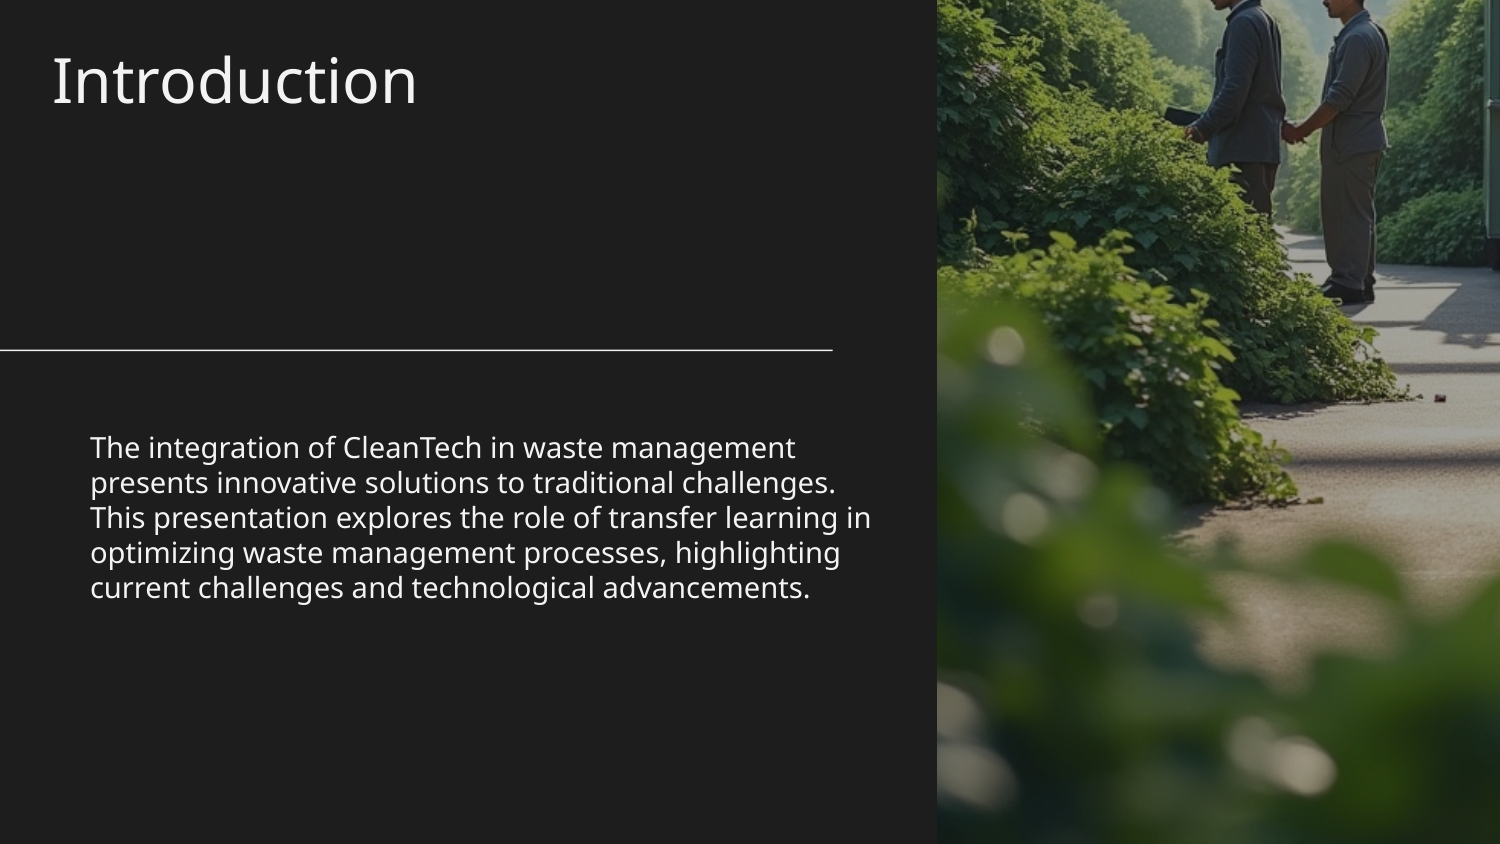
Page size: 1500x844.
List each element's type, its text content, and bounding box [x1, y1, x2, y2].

title Introduction [37, 26, 911, 327]
list The integration of CleanTech in waste management presents innovative solutions to traditional challenges. This presentation explores the role of transfer learning in optimizing waste management processes, highlighting current challenges and technological advancements. [37, 414, 911, 807]
picture [937, 0, 1500, 844]
